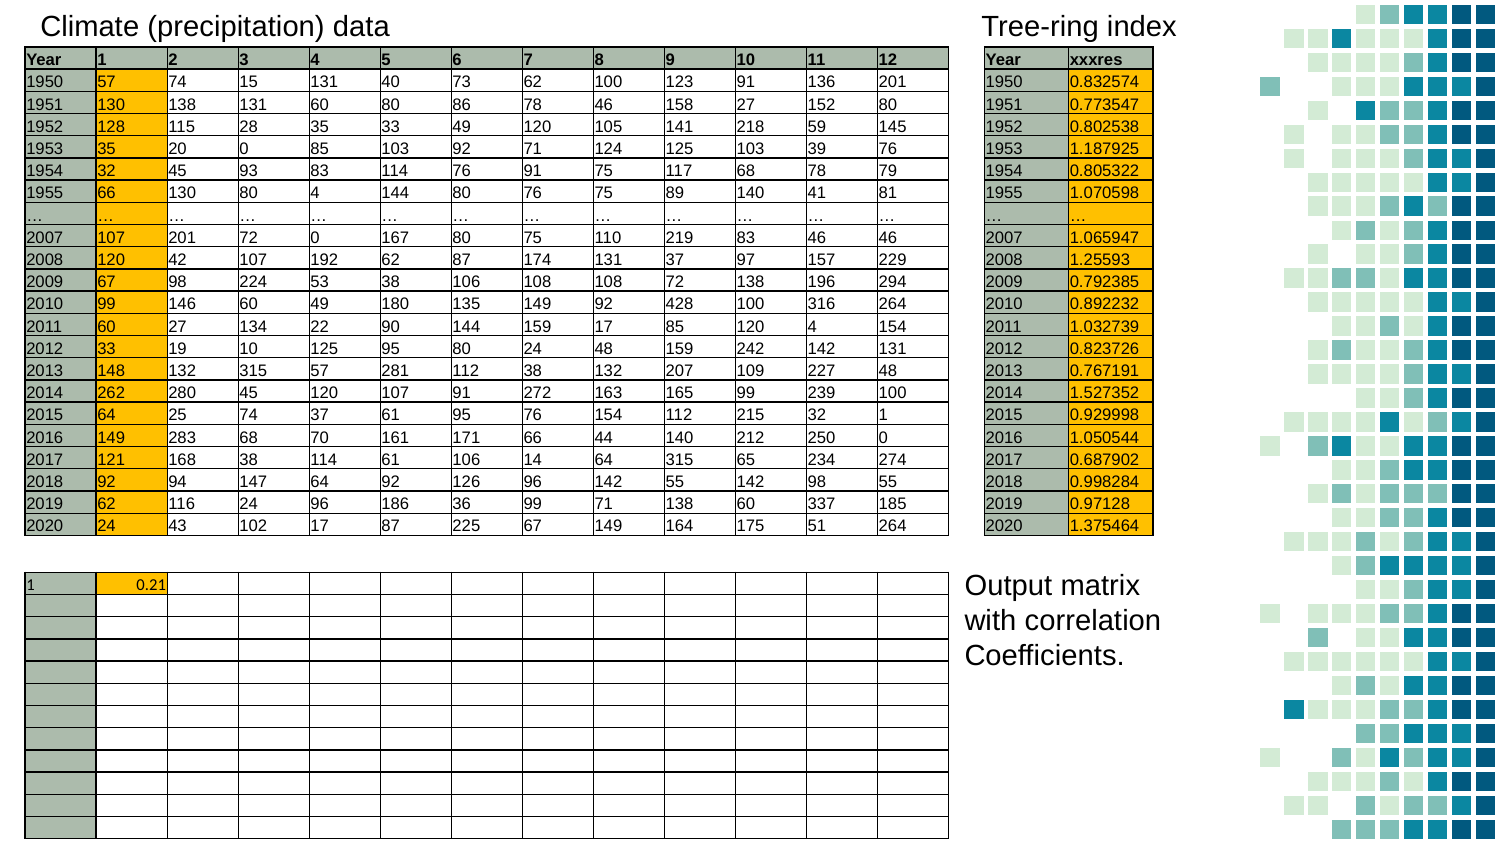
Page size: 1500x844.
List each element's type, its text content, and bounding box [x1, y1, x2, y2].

table_cell 94 [168, 469, 238, 490]
table_cell 25 [168, 403, 238, 424]
table_cell 80 [452, 225, 522, 246]
table_cell [97, 595, 167, 616]
table_cell 57 [310, 358, 380, 379]
table_cell [594, 751, 664, 771]
table_cell [594, 706, 664, 727]
table_cell [878, 595, 948, 616]
table_cell 112 [665, 403, 735, 424]
table_cell 337 [807, 492, 877, 513]
table_cell [736, 595, 806, 616]
table_cell 75 [594, 159, 664, 179]
table_cell 114 [381, 159, 451, 179]
table_cell 14 [523, 447, 593, 468]
table_cell 130 [168, 181, 238, 202]
table_cell 1955 [26, 181, 95, 202]
table_cell [381, 684, 451, 705]
table_cell 185 [878, 492, 948, 513]
table_cell [594, 728, 664, 749]
table_cell 60 [97, 314, 167, 335]
table_cell 219 [665, 225, 735, 246]
table_header [736, 573, 806, 594]
table_cell 0.97128 [1069, 492, 1152, 513]
table_cell [807, 640, 877, 660]
table_cell [239, 795, 309, 816]
table_cell [665, 773, 735, 794]
table_cell [452, 795, 522, 816]
table_cell 0.998284 [1069, 469, 1152, 490]
table_cell 120 [97, 247, 167, 268]
table_cell 85 [310, 136, 380, 157]
table_header 8 [594, 48, 664, 68]
table_header 2 [168, 50, 238, 68]
table_cell 2020 [26, 514, 95, 535]
table_cell [26, 640, 95, 660]
table_header [807, 573, 877, 594]
table_cell 144 [452, 314, 522, 335]
table_cell 28 [239, 114, 309, 135]
table_cell 126 [452, 469, 522, 490]
table_cell 46 [878, 225, 948, 246]
table_cell 39 [807, 136, 877, 157]
table_cell [523, 706, 593, 727]
table_cell [878, 706, 948, 727]
table_cell 76 [523, 181, 593, 202]
table_cell [878, 773, 948, 794]
table_cell [665, 662, 735, 683]
table_cell 60 [239, 292, 309, 313]
table_cell … [239, 203, 309, 224]
table_cell [310, 640, 380, 660]
table_cell [310, 617, 380, 638]
table_header 3 [239, 50, 309, 68]
table_cell 97 [736, 247, 806, 268]
table_cell [807, 728, 877, 749]
table_cell [452, 617, 522, 638]
table_cell 0.929998 [1069, 403, 1152, 424]
table_cell [594, 795, 664, 816]
table_cell 83 [310, 159, 380, 179]
table_cell [381, 706, 451, 727]
table_cell 146 [168, 292, 238, 313]
table_cell 65 [736, 447, 806, 468]
table_cell 80 [381, 92, 451, 113]
table_cell [594, 684, 664, 705]
table_cell [807, 751, 877, 771]
table_cell 109 [736, 358, 806, 379]
table_cell [168, 795, 238, 816]
table_cell 272 [523, 381, 593, 401]
table_cell … [878, 203, 948, 224]
table_cell 131 [594, 247, 664, 268]
table_cell 428 [665, 292, 735, 313]
table_cell [97, 662, 167, 683]
table_cell [26, 617, 95, 638]
table_cell 1951 [985, 92, 1068, 113]
table_cell 157 [807, 247, 877, 268]
table_cell [594, 773, 664, 794]
table_cell [878, 817, 948, 838]
table_header [310, 573, 380, 594]
table_cell 165 [665, 381, 735, 401]
table_cell 40 [381, 70, 451, 91]
table_cell 262 [97, 381, 167, 401]
table_cell [381, 728, 451, 749]
table_cell [239, 662, 309, 683]
table_header [168, 573, 238, 594]
table_cell 154 [594, 403, 664, 424]
table_cell … [168, 203, 238, 224]
table_header 1 [26, 573, 95, 594]
table_cell [168, 595, 238, 616]
table_cell [665, 751, 735, 771]
table_cell [594, 640, 664, 660]
table_cell 95 [381, 336, 451, 357]
table_cell 131 [310, 70, 380, 91]
table_cell 33 [381, 114, 451, 135]
table_cell 250 [807, 425, 877, 446]
table_cell [97, 751, 167, 771]
table_cell 81 [878, 181, 948, 202]
table_cell 107 [239, 247, 309, 268]
table_cell 201 [878, 70, 948, 91]
table_cell 0.832574 [1069, 70, 1152, 91]
table_cell 37 [310, 403, 380, 424]
table_cell [381, 751, 451, 771]
table_cell [310, 595, 380, 616]
table_cell [239, 817, 309, 838]
table_cell [26, 706, 95, 727]
table_cell 66 [97, 181, 167, 202]
table_cell [310, 684, 380, 705]
table_cell 2007 [26, 225, 95, 246]
table_cell [310, 817, 380, 838]
table_cell 103 [381, 136, 451, 157]
table_cell [381, 773, 451, 794]
table_cell 62 [381, 247, 451, 268]
table_cell 144 [381, 181, 451, 202]
table_cell 242 [736, 336, 806, 357]
table_cell 92 [97, 469, 167, 490]
table_cell [807, 706, 877, 727]
table_cell 2013 [26, 358, 95, 379]
table_cell 168 [168, 447, 238, 468]
table_cell 98 [807, 469, 877, 490]
table_cell 1955 [985, 181, 1068, 202]
table_cell 1.065947 [1069, 225, 1152, 246]
table_cell 51 [807, 514, 877, 535]
table_cell … [26, 203, 95, 224]
table_cell 147 [239, 469, 309, 490]
table_cell 159 [523, 314, 593, 335]
table_cell 96 [310, 492, 380, 513]
table_cell 20 [168, 136, 238, 157]
table_cell [239, 595, 309, 616]
table_cell 86 [452, 92, 522, 113]
table_cell 0 [239, 136, 309, 157]
table_cell [452, 751, 522, 771]
table_cell 91 [523, 159, 593, 179]
table_cell 120 [523, 114, 593, 135]
table_cell 85 [665, 314, 735, 335]
table_cell 76 [523, 403, 593, 424]
table_cell 124 [594, 136, 664, 157]
table_cell [168, 817, 238, 838]
table_cell [26, 595, 95, 616]
table_cell 0.805322 [1069, 159, 1152, 179]
table_cell 68 [239, 425, 309, 446]
table_cell [26, 817, 95, 838]
table_cell 186 [381, 492, 451, 513]
table_cell 2011 [985, 314, 1068, 335]
table_cell [523, 751, 593, 771]
table_cell 142 [736, 469, 806, 490]
table_cell … [97, 203, 167, 224]
table_cell 72 [665, 270, 735, 290]
table_cell 59 [807, 114, 877, 135]
table_cell [168, 617, 238, 638]
table_cell 78 [807, 159, 877, 179]
table_cell 0 [310, 225, 380, 246]
table_cell [665, 595, 735, 616]
table_cell 38 [523, 358, 593, 379]
table_cell 80 [452, 336, 522, 357]
table_cell 225 [452, 514, 522, 535]
table_cell 1952 [985, 114, 1068, 135]
table_cell [26, 795, 95, 816]
table_cell 180 [381, 292, 451, 313]
table_cell 1954 [26, 159, 95, 179]
table_cell 142 [807, 336, 877, 357]
table_cell 102 [239, 514, 309, 535]
table_cell 171 [452, 425, 522, 446]
table_cell [523, 617, 593, 638]
table_cell 2016 [26, 425, 95, 446]
table_cell 2013 [985, 358, 1068, 379]
table_cell 2007 [985, 225, 1068, 246]
table_cell 10 [239, 336, 309, 357]
table_cell 1953 [985, 136, 1068, 157]
table_cell [26, 751, 95, 771]
table_cell [807, 795, 877, 816]
table_cell 164 [665, 514, 735, 535]
table_cell … [523, 203, 593, 224]
table_cell 2014 [26, 381, 95, 401]
table_header xxxres [1069, 50, 1152, 68]
table_cell [239, 706, 309, 727]
table_cell 49 [452, 114, 522, 135]
table_cell 142 [594, 469, 664, 490]
table_cell [239, 751, 309, 771]
table_cell 74 [239, 403, 309, 424]
table_cell 110 [594, 225, 664, 246]
table_cell 95 [452, 403, 522, 424]
table_cell [736, 795, 806, 816]
table_cell [665, 617, 735, 638]
table_cell 123 [665, 70, 735, 91]
table_cell [310, 751, 380, 771]
table_header 11 [807, 48, 877, 68]
table_cell 131 [878, 336, 948, 357]
table_cell 44 [594, 425, 664, 446]
table_cell [168, 728, 238, 749]
table_cell 107 [381, 381, 451, 401]
table_cell 91 [452, 381, 522, 401]
table_cell 36 [452, 492, 522, 513]
table_cell 161 [381, 425, 451, 446]
table_header Year [26, 50, 95, 68]
table_cell 33 [97, 336, 167, 357]
table_cell [310, 773, 380, 794]
text_box Tree-ring index [966, 0, 1193, 50]
table_cell 0.823726 [1069, 336, 1152, 357]
table_cell 141 [665, 114, 735, 135]
table_cell [736, 751, 806, 771]
table_cell [736, 773, 806, 794]
table_cell [97, 617, 167, 638]
table_cell 72 [239, 225, 309, 246]
table_cell 158 [665, 92, 735, 113]
table_cell 132 [168, 358, 238, 379]
table_cell 35 [97, 136, 167, 157]
table_cell 79 [878, 159, 948, 179]
table_cell 125 [665, 136, 735, 157]
table_cell 2019 [26, 492, 95, 513]
table_cell [168, 773, 238, 794]
table_cell 48 [878, 358, 948, 379]
table_cell 131 [239, 92, 309, 113]
table_cell … [807, 203, 877, 224]
table_cell 100 [878, 381, 948, 401]
table_cell 152 [807, 92, 877, 113]
table_cell … [452, 203, 522, 224]
table_cell [97, 706, 167, 727]
table_cell [97, 684, 167, 705]
table_cell [452, 684, 522, 705]
table_cell 148 [97, 358, 167, 379]
table_cell 43 [168, 514, 238, 535]
table_cell 281 [381, 358, 451, 379]
table_cell [239, 773, 309, 794]
table_cell 0.802538 [1069, 114, 1152, 135]
table_cell 2015 [985, 403, 1068, 424]
table_cell [452, 728, 522, 749]
table_cell 134 [239, 314, 309, 335]
table_cell 4 [310, 181, 380, 202]
table_cell 1951 [26, 92, 95, 113]
table_cell [523, 662, 593, 683]
table_cell 80 [452, 181, 522, 202]
table_cell 99 [736, 381, 806, 401]
table_cell 42 [168, 247, 238, 268]
table_cell 37 [665, 247, 735, 268]
table_cell [736, 662, 806, 683]
table_cell 316 [807, 292, 877, 313]
table_cell 64 [594, 447, 664, 468]
table_cell 106 [452, 270, 522, 290]
table_header 1 [97, 50, 167, 68]
table_cell 32 [97, 159, 167, 179]
table_cell 239 [807, 381, 877, 401]
table_cell 106 [452, 447, 522, 468]
table_cell 71 [594, 492, 664, 513]
table_cell [239, 617, 309, 638]
table_cell 136 [807, 70, 877, 91]
table_cell [878, 662, 948, 683]
table_cell 264 [878, 292, 948, 313]
table_cell 115 [168, 114, 238, 135]
table_cell [452, 817, 522, 838]
table_header [239, 573, 309, 594]
table_cell 80 [239, 181, 309, 202]
table_cell 2017 [985, 447, 1068, 468]
table_cell 116 [168, 492, 238, 513]
table_cell 138 [665, 492, 735, 513]
table_cell 0.767191 [1069, 358, 1152, 379]
table_cell 27 [168, 314, 238, 335]
table_cell 35 [310, 114, 380, 135]
table_cell 75 [594, 181, 664, 202]
table_cell … [985, 203, 1068, 224]
table_cell [878, 795, 948, 816]
table_cell 1.050544 [1069, 425, 1152, 446]
table_cell [310, 795, 380, 816]
table_cell 103 [736, 136, 806, 157]
table_cell 135 [452, 292, 522, 313]
table_header [594, 573, 664, 594]
table_cell 140 [665, 425, 735, 446]
table_cell … [736, 203, 806, 224]
table_cell 1.187925 [1069, 136, 1152, 157]
table_header 5 [381, 48, 451, 68]
table_cell [452, 773, 522, 794]
table_cell [523, 728, 593, 749]
table_cell 2008 [985, 247, 1068, 268]
table_cell 108 [594, 270, 664, 290]
table_cell [239, 640, 309, 660]
table_cell 1950 [985, 70, 1068, 91]
table_cell 1952 [26, 114, 95, 135]
table_cell 2018 [26, 469, 95, 490]
table_cell [168, 751, 238, 771]
table_cell 2018 [985, 469, 1068, 490]
table_cell [310, 662, 380, 683]
table_cell 92 [594, 292, 664, 313]
table_cell 83 [736, 225, 806, 246]
table_header [452, 573, 522, 594]
table_cell 1953 [26, 136, 95, 157]
table_cell 38 [239, 447, 309, 468]
table_cell 1.527352 [1069, 381, 1152, 401]
table_cell [168, 640, 238, 660]
table_cell 2008 [26, 247, 95, 268]
table_cell 280 [168, 381, 238, 401]
table_header [381, 573, 451, 594]
table_cell 0.687902 [1069, 447, 1152, 468]
table_cell [665, 817, 735, 838]
table_cell 125 [310, 336, 380, 357]
table_cell 62 [523, 70, 593, 91]
table_cell [523, 684, 593, 705]
table_cell 196 [807, 270, 877, 290]
table_cell 234 [807, 447, 877, 468]
table_cell 2017 [26, 447, 95, 468]
table_cell [523, 773, 593, 794]
table_cell 149 [523, 292, 593, 313]
table_header 12 [878, 48, 948, 68]
table_cell 24 [97, 514, 167, 535]
table_cell 2012 [26, 336, 95, 357]
table_cell 192 [310, 247, 380, 268]
table_cell 175 [736, 514, 806, 535]
table_cell 62 [97, 492, 167, 513]
table_cell 167 [381, 225, 451, 246]
table_cell [381, 595, 451, 616]
table_cell 2014 [985, 381, 1068, 401]
table_cell [310, 706, 380, 727]
table_cell 74 [168, 70, 238, 91]
table_cell 15 [239, 70, 309, 91]
table_cell 2009 [985, 270, 1068, 290]
table_cell 2011 [26, 314, 95, 335]
table_cell 1950 [26, 70, 95, 91]
table_cell 76 [878, 136, 948, 157]
table_cell [239, 728, 309, 749]
table_cell [26, 684, 95, 705]
table_cell 212 [736, 425, 806, 446]
table_cell 60 [310, 92, 380, 113]
table_cell [665, 684, 735, 705]
table_cell [452, 706, 522, 727]
table_header 0.21 [97, 573, 167, 594]
table_cell 73 [452, 70, 522, 91]
table_cell [807, 617, 877, 638]
table_cell 60 [736, 492, 806, 513]
table_cell 2019 [985, 492, 1068, 513]
table_cell 17 [310, 514, 380, 535]
table_cell [878, 640, 948, 660]
table_cell [168, 662, 238, 683]
table_cell 87 [452, 247, 522, 268]
table_cell [523, 817, 593, 838]
table_cell 75 [523, 225, 593, 246]
table_cell 120 [736, 314, 806, 335]
table_cell 114 [310, 447, 380, 468]
table_cell 294 [878, 270, 948, 290]
table_cell 46 [807, 225, 877, 246]
table_cell … [1069, 203, 1152, 224]
table_cell 121 [97, 447, 167, 468]
table_cell 315 [665, 447, 735, 468]
table_cell [736, 617, 806, 638]
table_cell 1 [878, 403, 948, 424]
table_cell [239, 684, 309, 705]
table_cell 87 [381, 514, 451, 535]
table_cell 149 [97, 425, 167, 446]
table_cell 38 [381, 270, 451, 290]
table_cell [381, 795, 451, 816]
table_cell 68 [736, 159, 806, 179]
table_cell [26, 773, 95, 794]
table_cell [168, 706, 238, 727]
table_cell 64 [310, 469, 380, 490]
table_cell 90 [381, 314, 451, 335]
table_cell [97, 795, 167, 816]
table_cell 27 [736, 92, 806, 113]
table_cell 2012 [985, 336, 1068, 357]
table_cell 48 [594, 336, 664, 357]
table_cell 78 [523, 92, 593, 113]
table_cell [594, 595, 664, 616]
table_cell 215 [736, 403, 806, 424]
table_cell [97, 728, 167, 749]
table_cell 112 [452, 358, 522, 379]
table_cell 0.773547 [1069, 92, 1152, 113]
table_cell 67 [97, 270, 167, 290]
table_cell 0.792385 [1069, 270, 1152, 290]
table_cell [736, 640, 806, 660]
table_header 6 [452, 48, 522, 68]
table_cell 0 [878, 425, 948, 446]
table_cell [665, 640, 735, 660]
table_cell … [665, 203, 735, 224]
table_cell 1.375464 [1069, 514, 1152, 535]
table_cell [736, 706, 806, 727]
table_cell 19 [168, 336, 238, 357]
table_cell 99 [97, 292, 167, 313]
table_cell 66 [523, 425, 593, 446]
table_cell 264 [878, 514, 948, 535]
table_cell 138 [168, 92, 238, 113]
table_cell [807, 662, 877, 683]
table_cell 138 [736, 270, 806, 290]
table_cell [452, 662, 522, 683]
table_cell 227 [807, 358, 877, 379]
table_cell 46 [594, 92, 664, 113]
table_cell 218 [736, 114, 806, 135]
table_cell [736, 728, 806, 749]
table_cell 61 [381, 403, 451, 424]
table_cell 45 [168, 159, 238, 179]
table_header [878, 573, 948, 594]
table_cell 96 [523, 469, 593, 490]
table_cell [594, 617, 664, 638]
table_cell [594, 817, 664, 838]
table_cell [736, 684, 806, 705]
table_cell 89 [665, 181, 735, 202]
table_cell 2020 [985, 514, 1068, 535]
table_header [523, 573, 593, 594]
table_cell [310, 728, 380, 749]
table_cell [381, 617, 451, 638]
table_cell 32 [807, 403, 877, 424]
table_cell 24 [523, 336, 593, 357]
table_cell [878, 751, 948, 771]
table_cell [665, 728, 735, 749]
table_cell [665, 706, 735, 727]
table_cell 99 [523, 492, 593, 513]
table_cell 45 [239, 381, 309, 401]
table_cell [452, 640, 522, 660]
table_cell 224 [239, 270, 309, 290]
table_cell 315 [239, 358, 309, 379]
table_cell [381, 640, 451, 660]
table_cell [736, 817, 806, 838]
table_cell 0.892232 [1069, 292, 1152, 313]
table_cell [26, 662, 95, 683]
table_cell [807, 817, 877, 838]
table_cell 92 [452, 136, 522, 157]
table_cell 140 [736, 181, 806, 202]
table_cell 130 [97, 92, 167, 113]
table_cell 76 [452, 159, 522, 179]
table_cell [97, 817, 167, 838]
table_cell 57 [97, 70, 167, 91]
table_cell 22 [310, 314, 380, 335]
table_cell 108 [523, 270, 593, 290]
table_cell [878, 728, 948, 749]
table_cell … [310, 203, 380, 224]
table_cell 163 [594, 381, 664, 401]
table_header Year [985, 50, 1068, 68]
table_cell 71 [523, 136, 593, 157]
table_cell 91 [736, 70, 806, 91]
table_cell [807, 595, 877, 616]
table_cell 2015 [26, 403, 95, 424]
table_cell 2016 [985, 425, 1068, 446]
table_cell 55 [665, 469, 735, 490]
table_cell 4 [807, 314, 877, 335]
table_cell 207 [665, 358, 735, 379]
table_cell 49 [310, 292, 380, 313]
table_cell [452, 595, 522, 616]
table_cell 1.070598 [1069, 181, 1152, 202]
table_cell 64 [97, 403, 167, 424]
table_cell 53 [310, 270, 380, 290]
table_cell [665, 795, 735, 816]
table_cell 128 [97, 114, 167, 135]
table_cell 17 [594, 314, 664, 335]
table_header 4 [310, 50, 380, 68]
table_cell 283 [168, 425, 238, 446]
table_cell 201 [168, 225, 238, 246]
table_cell [523, 640, 593, 660]
table_cell 105 [594, 114, 664, 135]
table_cell 98 [168, 270, 238, 290]
table_cell 2009 [26, 270, 95, 290]
table_cell 41 [807, 181, 877, 202]
table_cell 1.032739 [1069, 314, 1152, 335]
table_cell 61 [381, 447, 451, 468]
table_cell … [594, 203, 664, 224]
table_header [665, 573, 735, 594]
table_cell 229 [878, 247, 948, 268]
table_cell [878, 617, 948, 638]
table_cell 149 [594, 514, 664, 535]
table_cell [381, 662, 451, 683]
table_cell 132 [594, 358, 664, 379]
table_cell 154 [878, 314, 948, 335]
table_cell 274 [878, 447, 948, 468]
table_cell 100 [594, 70, 664, 91]
table_cell [523, 595, 593, 616]
table_cell 1.25593 [1069, 247, 1152, 268]
table_cell 145 [878, 114, 948, 135]
table_header 9 [665, 48, 735, 68]
table_cell 67 [523, 514, 593, 535]
table_header 7 [523, 48, 593, 68]
table_cell 1954 [985, 159, 1068, 179]
table_cell [97, 773, 167, 794]
table_cell [168, 684, 238, 705]
table_cell 70 [310, 425, 380, 446]
slide_number 13 [15, 774, 24, 839]
table_cell 55 [878, 469, 948, 490]
table_cell 100 [736, 292, 806, 313]
table_cell 159 [665, 336, 735, 357]
table_cell [807, 773, 877, 794]
text_box Output matrix with correlation Coefficients. [949, 558, 1185, 679]
table_cell 92 [381, 469, 451, 490]
table_cell [878, 684, 948, 705]
table_cell 2010 [26, 292, 95, 313]
table_cell 2010 [985, 292, 1068, 313]
table_cell 107 [97, 225, 167, 246]
table_cell 24 [239, 492, 309, 513]
table_cell 80 [878, 92, 948, 113]
text_box Climate (precipitation) data [25, 0, 406, 50]
table_cell [594, 662, 664, 683]
table_cell [523, 795, 593, 816]
table_cell 93 [239, 159, 309, 179]
table_cell [381, 817, 451, 838]
table_header 10 [736, 48, 806, 68]
table_cell [97, 640, 167, 660]
table_cell 120 [310, 381, 380, 401]
table_cell [807, 684, 877, 705]
table_cell [26, 728, 95, 749]
table_cell 174 [523, 247, 593, 268]
table_cell 117 [665, 159, 735, 179]
table_cell … [381, 203, 451, 224]
